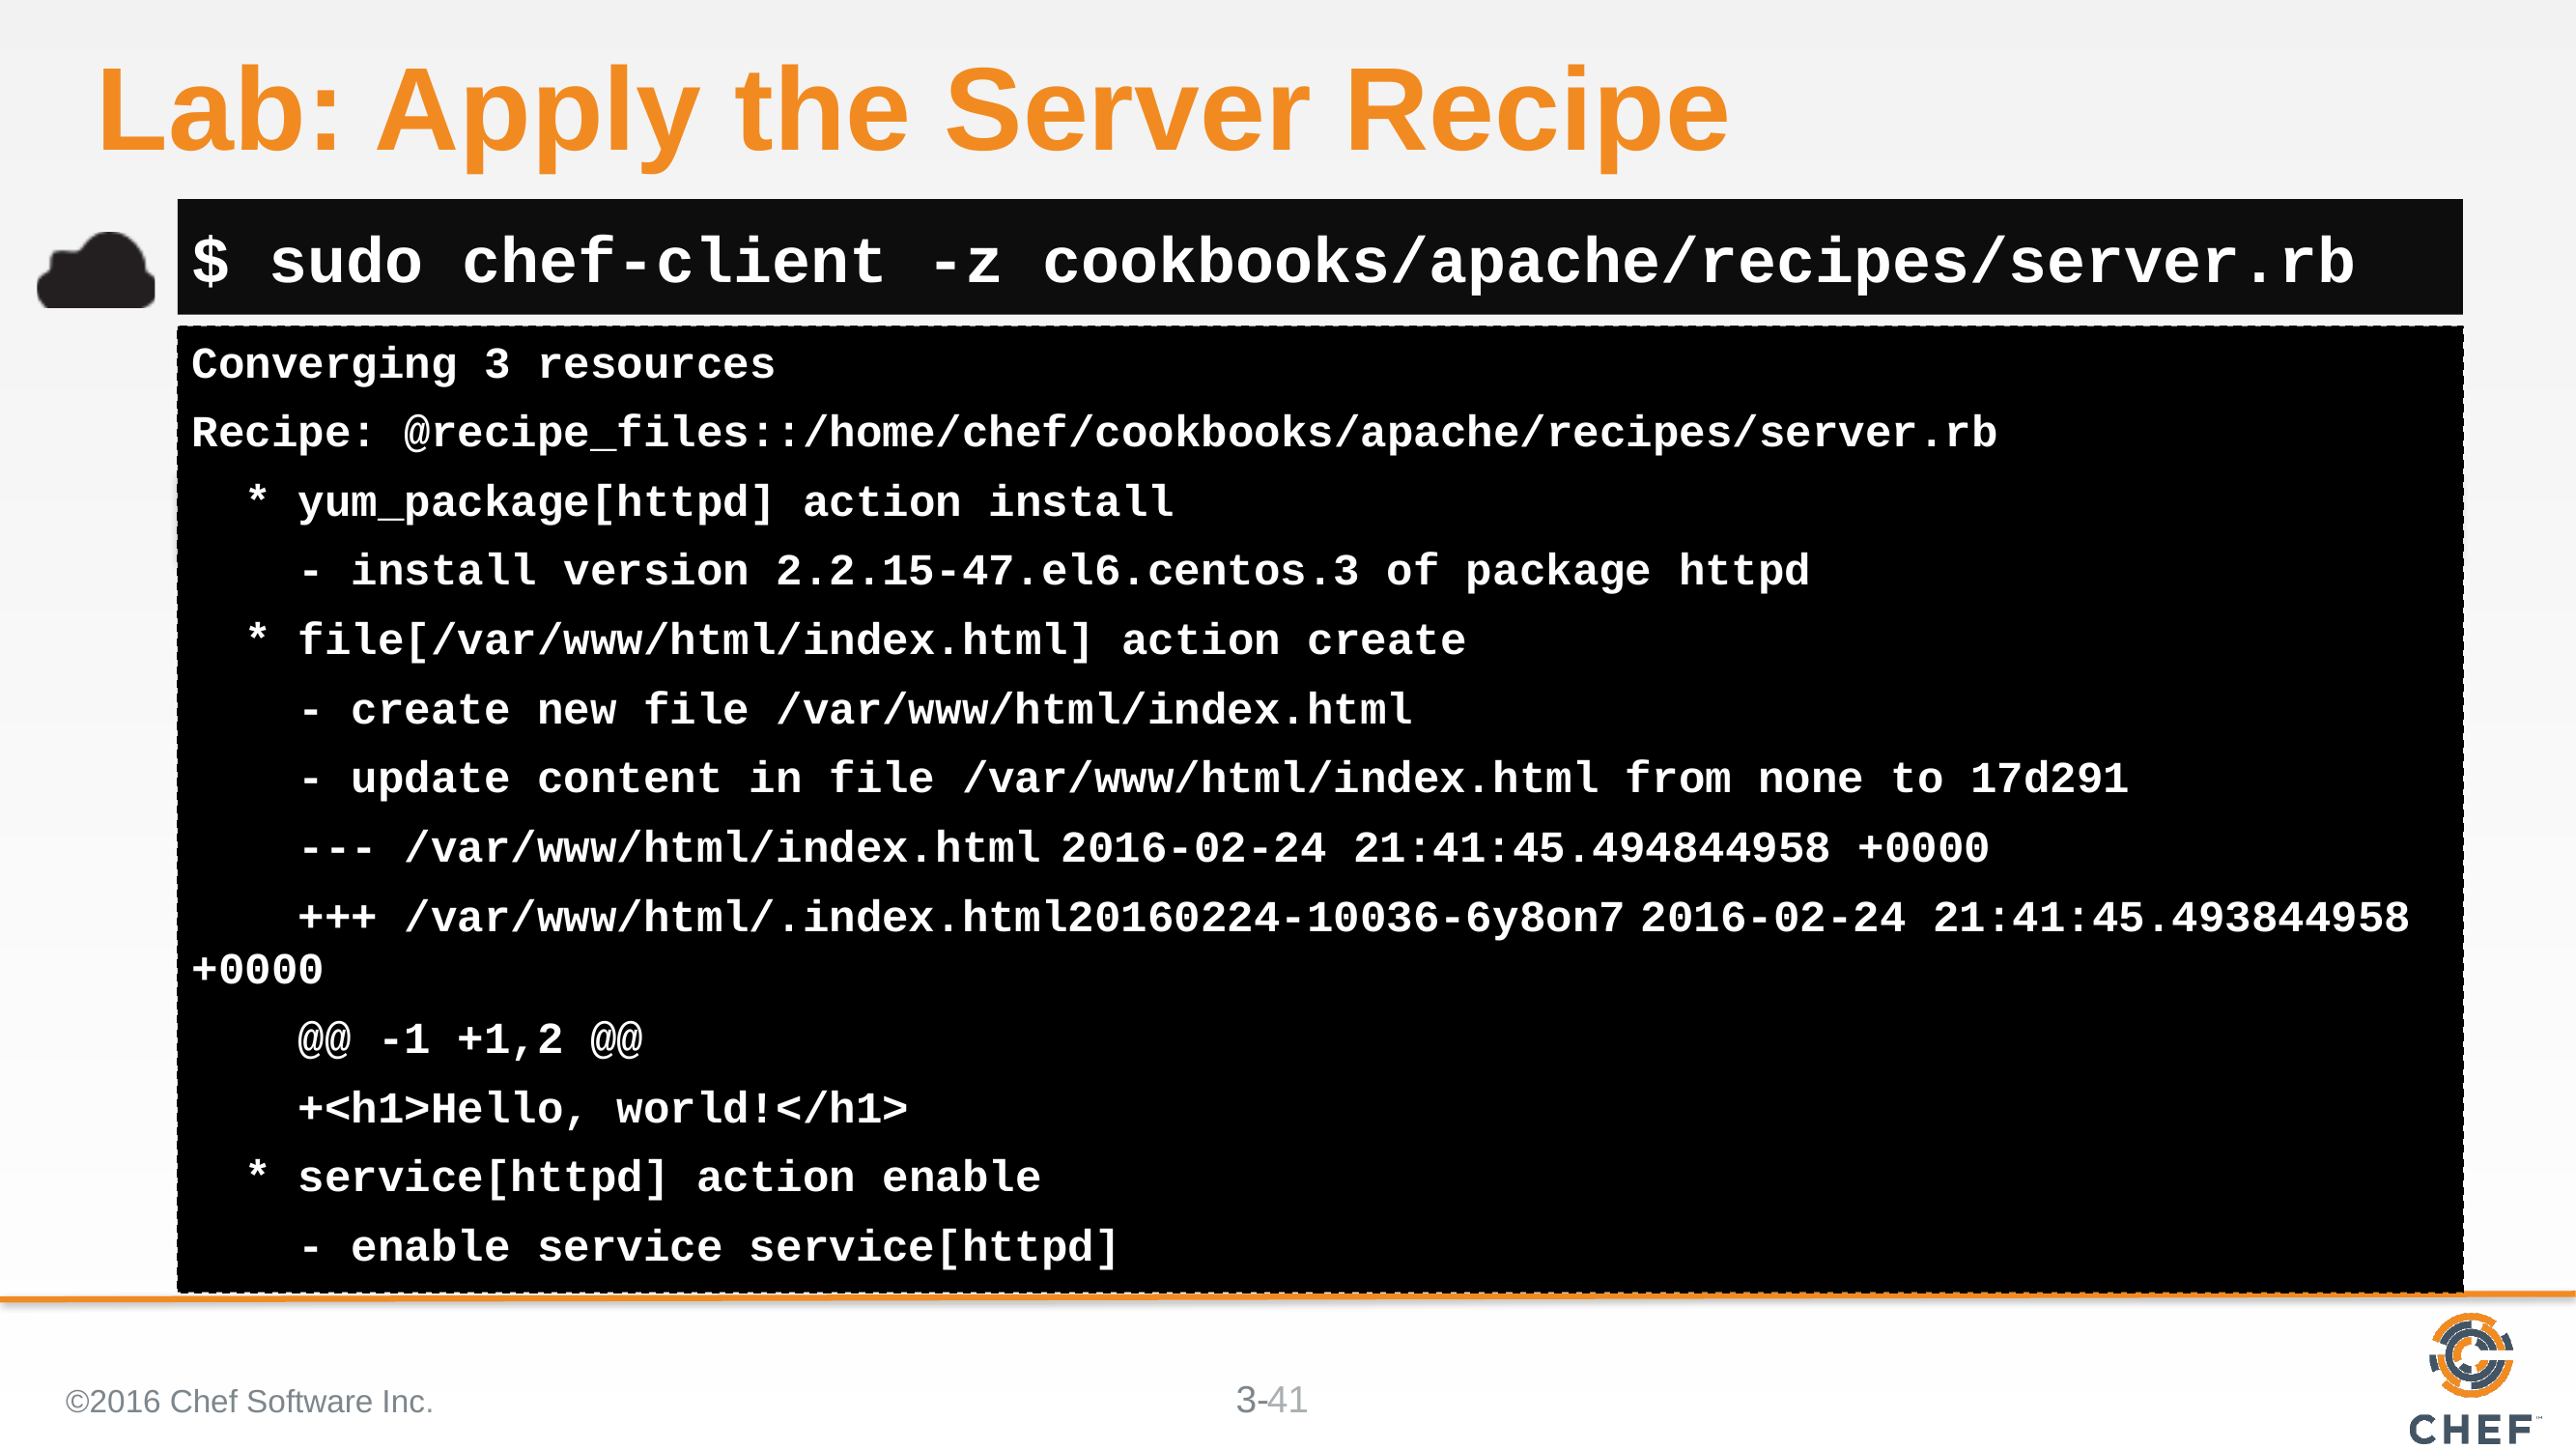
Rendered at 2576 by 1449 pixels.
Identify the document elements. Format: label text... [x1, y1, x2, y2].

list $ sudo chef-client -z cookbooks/apache/recipes/server.rb [177, 199, 2463, 315]
picture [2399, 1297, 2550, 1449]
slide_number 41 [998, 1359, 1578, 1437]
title Lab: Apply the Server Recipe [96, 48, 2463, 180]
footer ©2016 Chef Software Inc. [51, 1359, 952, 1440]
list Converging 3 resources Recipe: @recipe_files::/home/chef/cookbooks/apache/recipes/server.rb * yum_package[httpd] action install - install version 2.2.15-47.el6.centos.3 of package httpd * file[/var/www/html/index.html] action create - create new file /var/www/html/index.html - update content in file /var/www/html/index.html from none to 17d291 --- /var/www/html/index.html 2016-02-24 21:41:45.494844958 +0000 +++ /var/www/html/.index.html20160224-10036-6y8on7 2016-02-24 21:41:45.493844958 +0000 @@ -1 +1,2 @@ +<h1>Hello, world!</h1> * service[httpd] action enable - enable service service[httpd] [177, 326, 2464, 1293]
